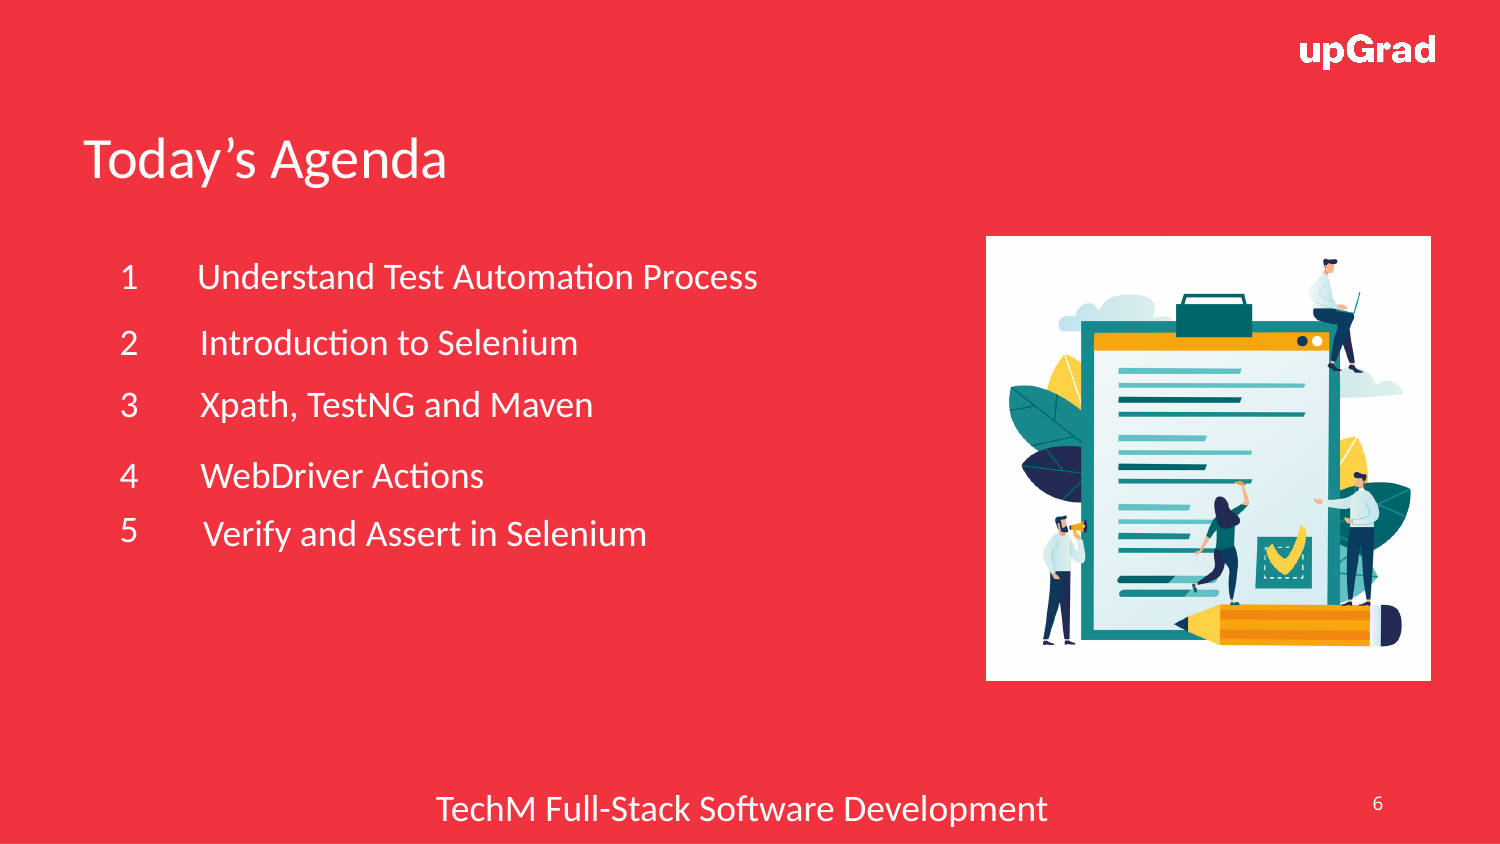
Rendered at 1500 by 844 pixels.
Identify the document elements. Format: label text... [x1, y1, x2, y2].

picture [1300, 34, 1435, 70]
footer TechM Full-Stack Software Development [420, 782, 1092, 827]
text_box Introduction to Selenium [184, 310, 981, 371]
text_box WebDriver Actions [185, 443, 981, 504]
text_box Understand Test Automation Process [182, 244, 981, 305]
text_box 1 [104, 244, 182, 305]
text_box Today’s Agenda [68, 113, 797, 199]
picture [986, 236, 1431, 681]
text_box Xpath, TestNG and Maven [185, 372, 981, 433]
text_box 5 [104, 497, 185, 559]
text_box 4 [104, 443, 185, 497]
text_box 3 [104, 372, 185, 433]
slide_number 6 [1092, 782, 1399, 827]
text_box 2 [104, 310, 184, 371]
text_box Verify and Assert in Selenium [188, 501, 981, 563]
